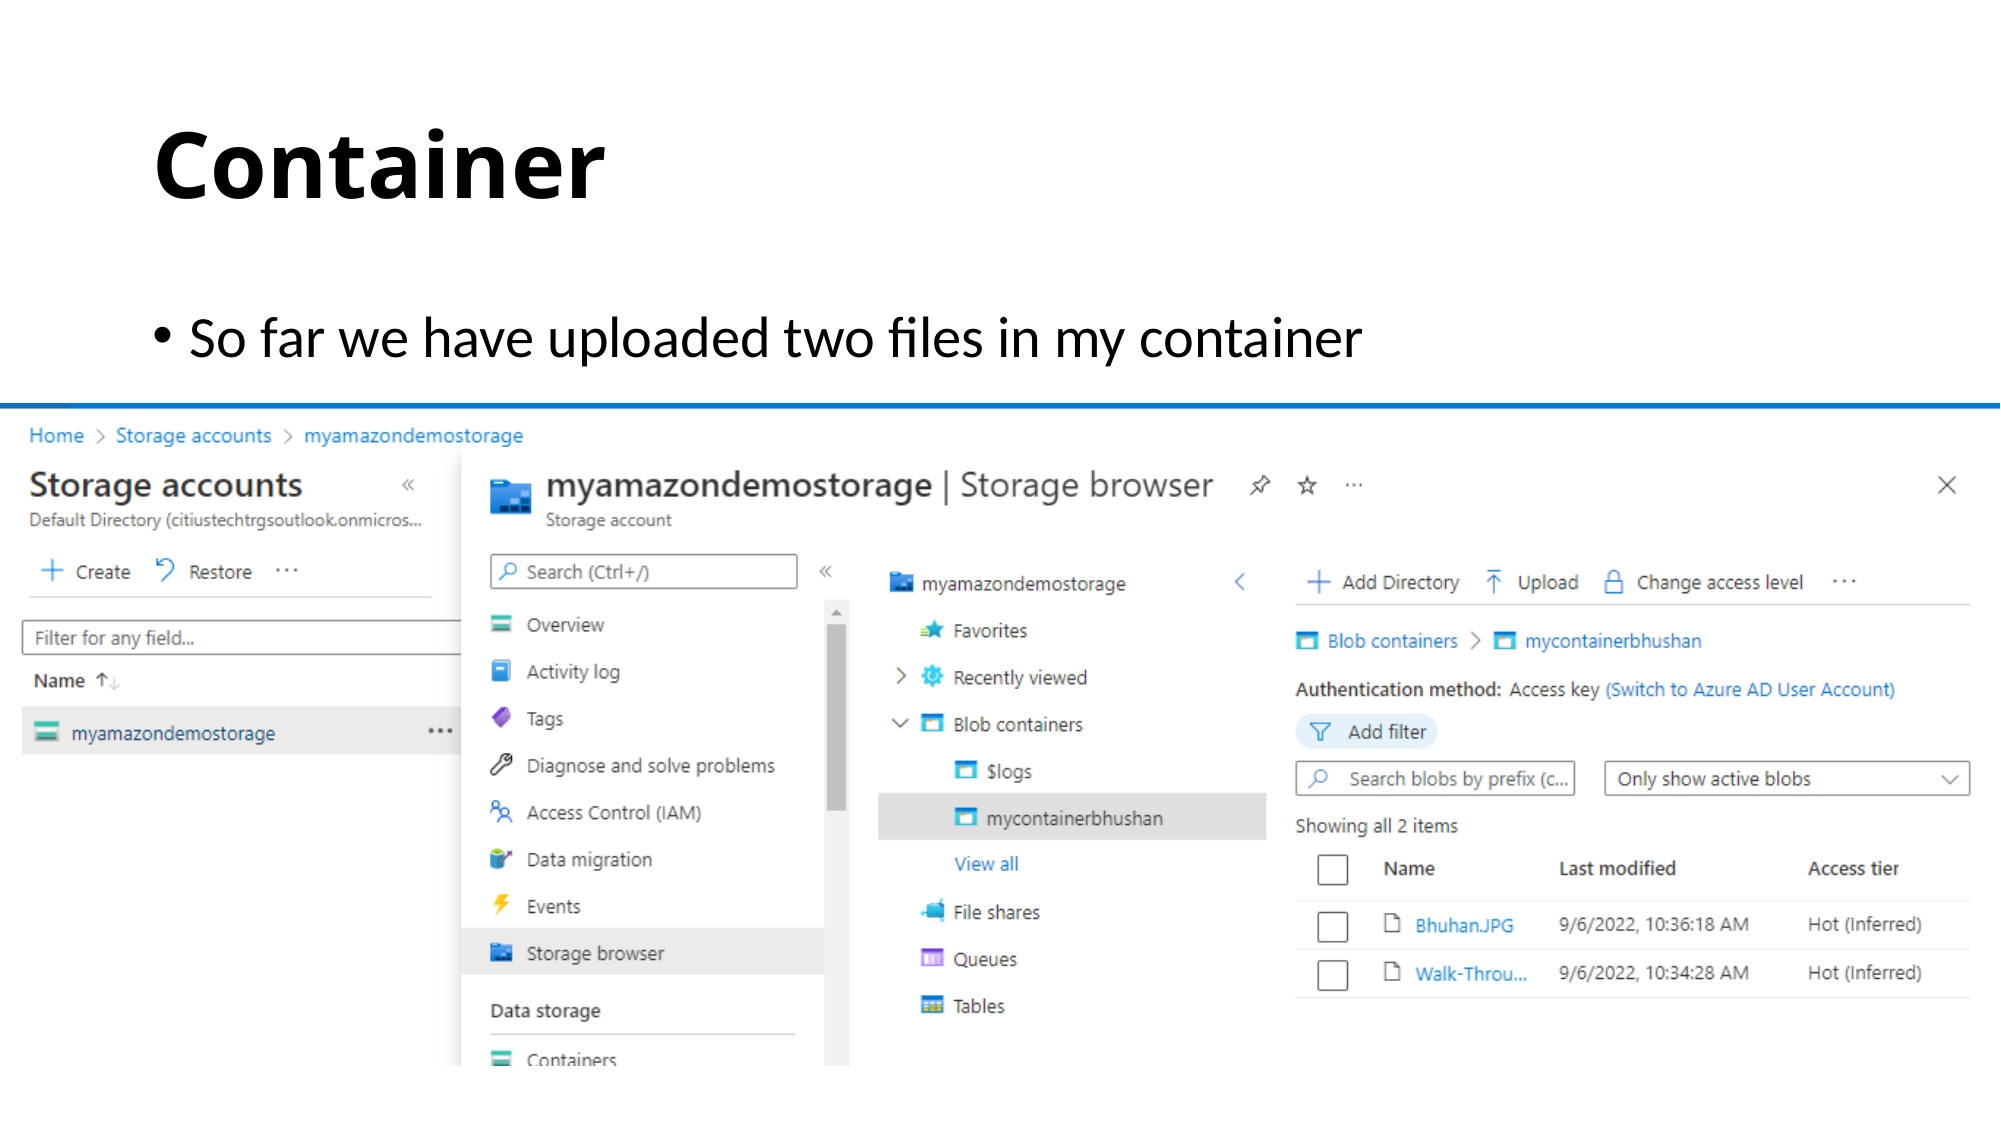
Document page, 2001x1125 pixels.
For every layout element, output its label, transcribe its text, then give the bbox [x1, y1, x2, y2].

title Container [137, 59, 1863, 278]
picture [0, 403, 2000, 1066]
list So far we have uploaded two files in my container [137, 299, 1863, 403]
